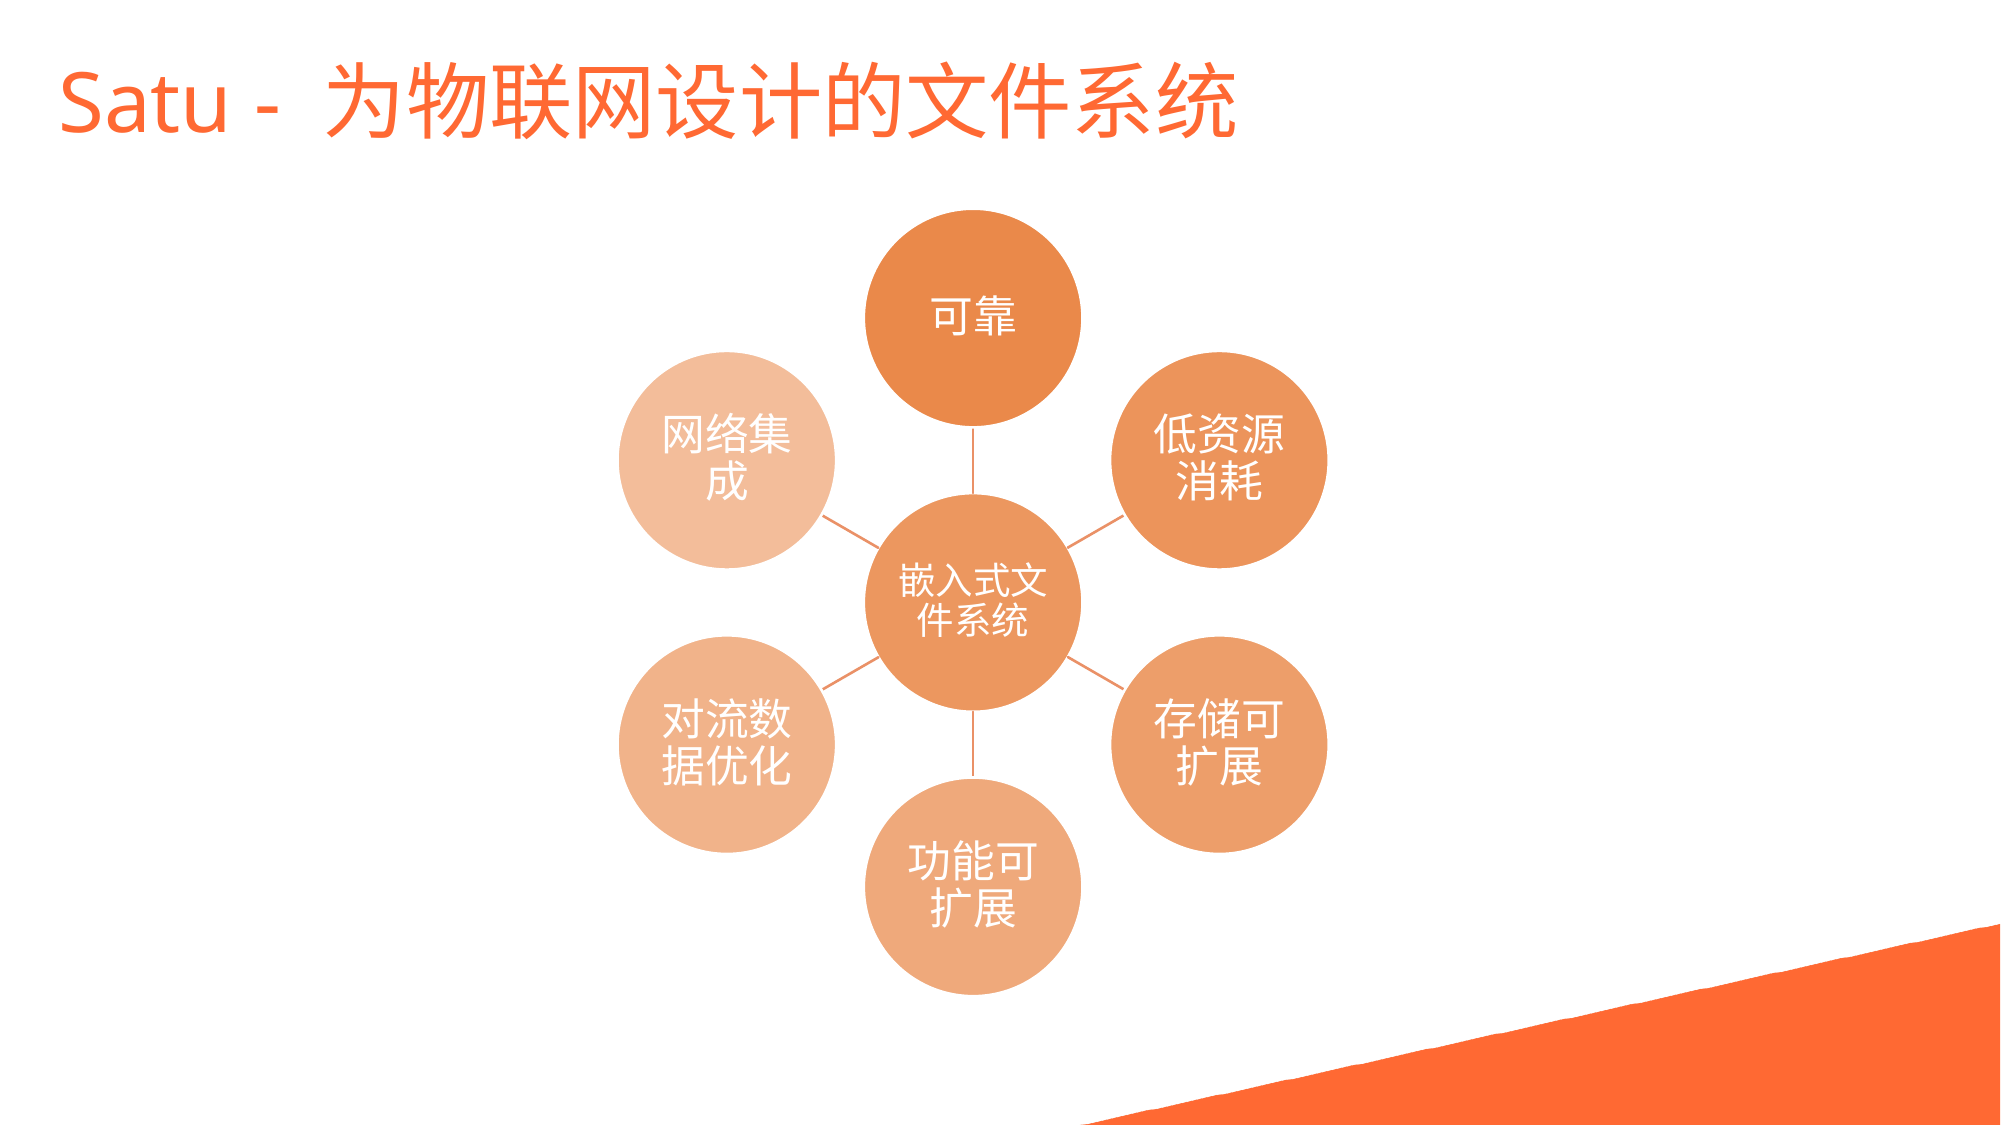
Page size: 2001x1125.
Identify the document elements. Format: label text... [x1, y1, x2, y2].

picture [0, 0, 2001, 1125]
text_box Satu - 为物联网设计的文件系统 [43, 41, 1254, 157]
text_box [552, 207, 1394, 997]
